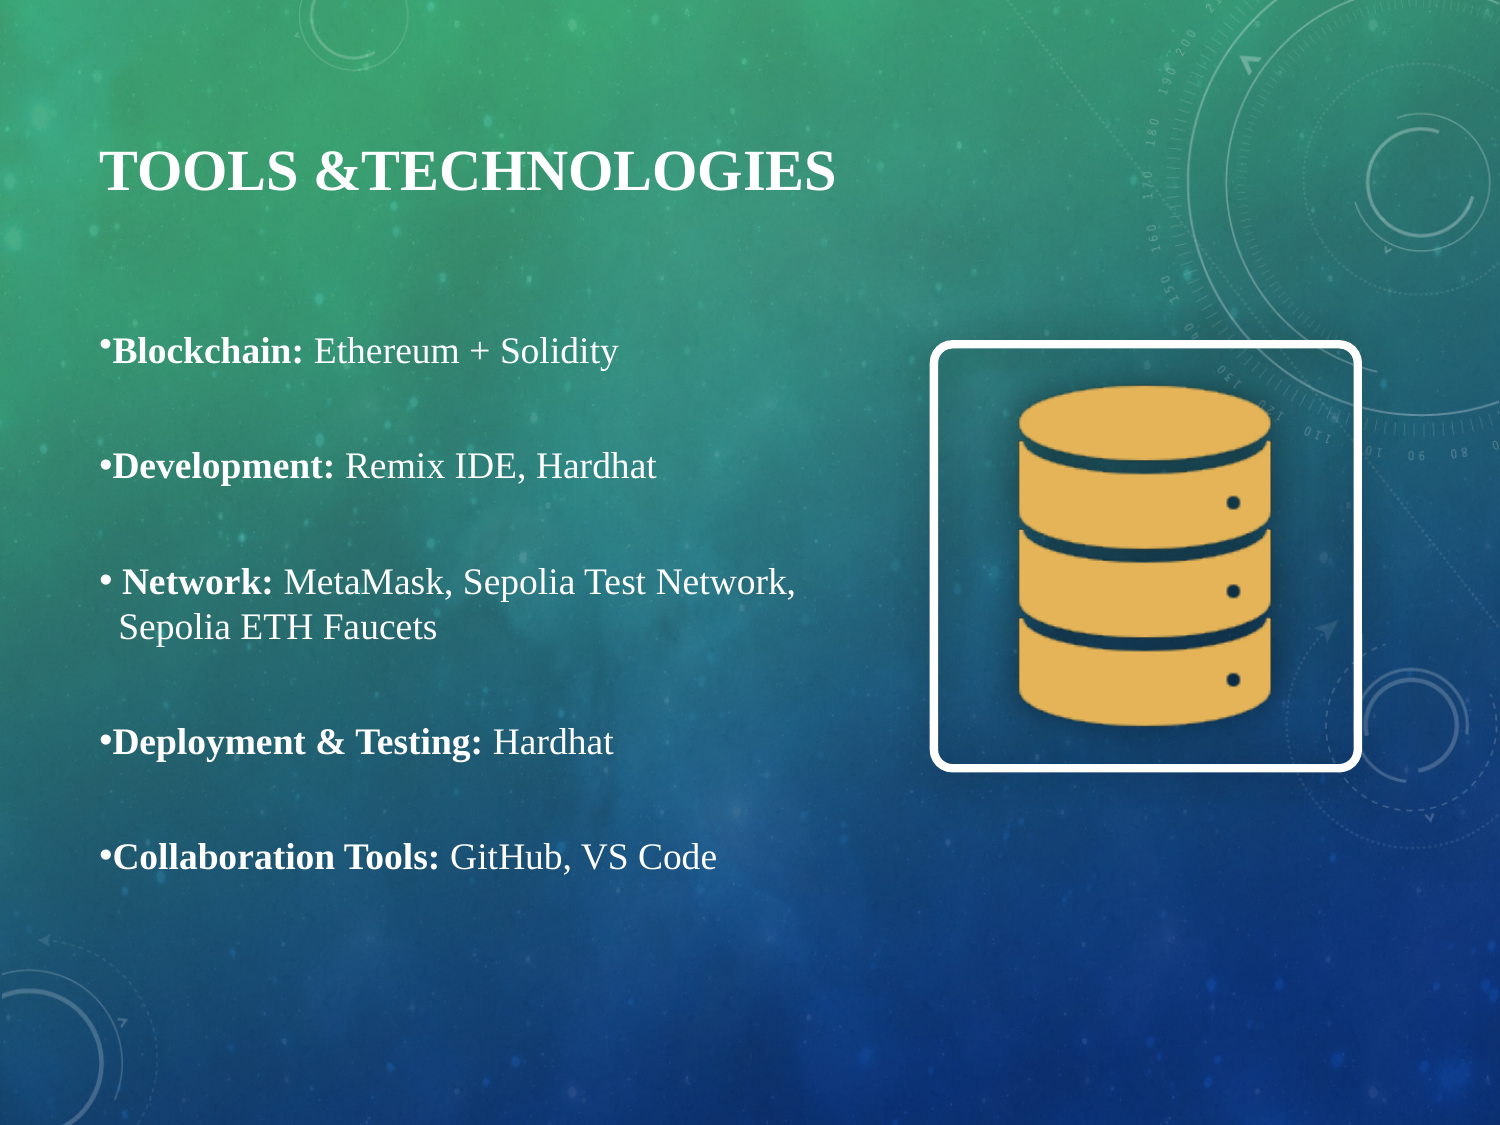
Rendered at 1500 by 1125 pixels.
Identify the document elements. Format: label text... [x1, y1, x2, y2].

list Blockchain: Ethereum + Solidity Development: Remix IDE, Hardhat Network: MetaMask, Sepolia Test Network, Sepolia ETH Faucets Deployment & Testing: Hardhat Collaboration Tools: GitHub, VS Code [84, 238, 858, 965]
title TOOLS &Technologies [84, 38, 858, 238]
picture [0, 0, 1500, 1125]
